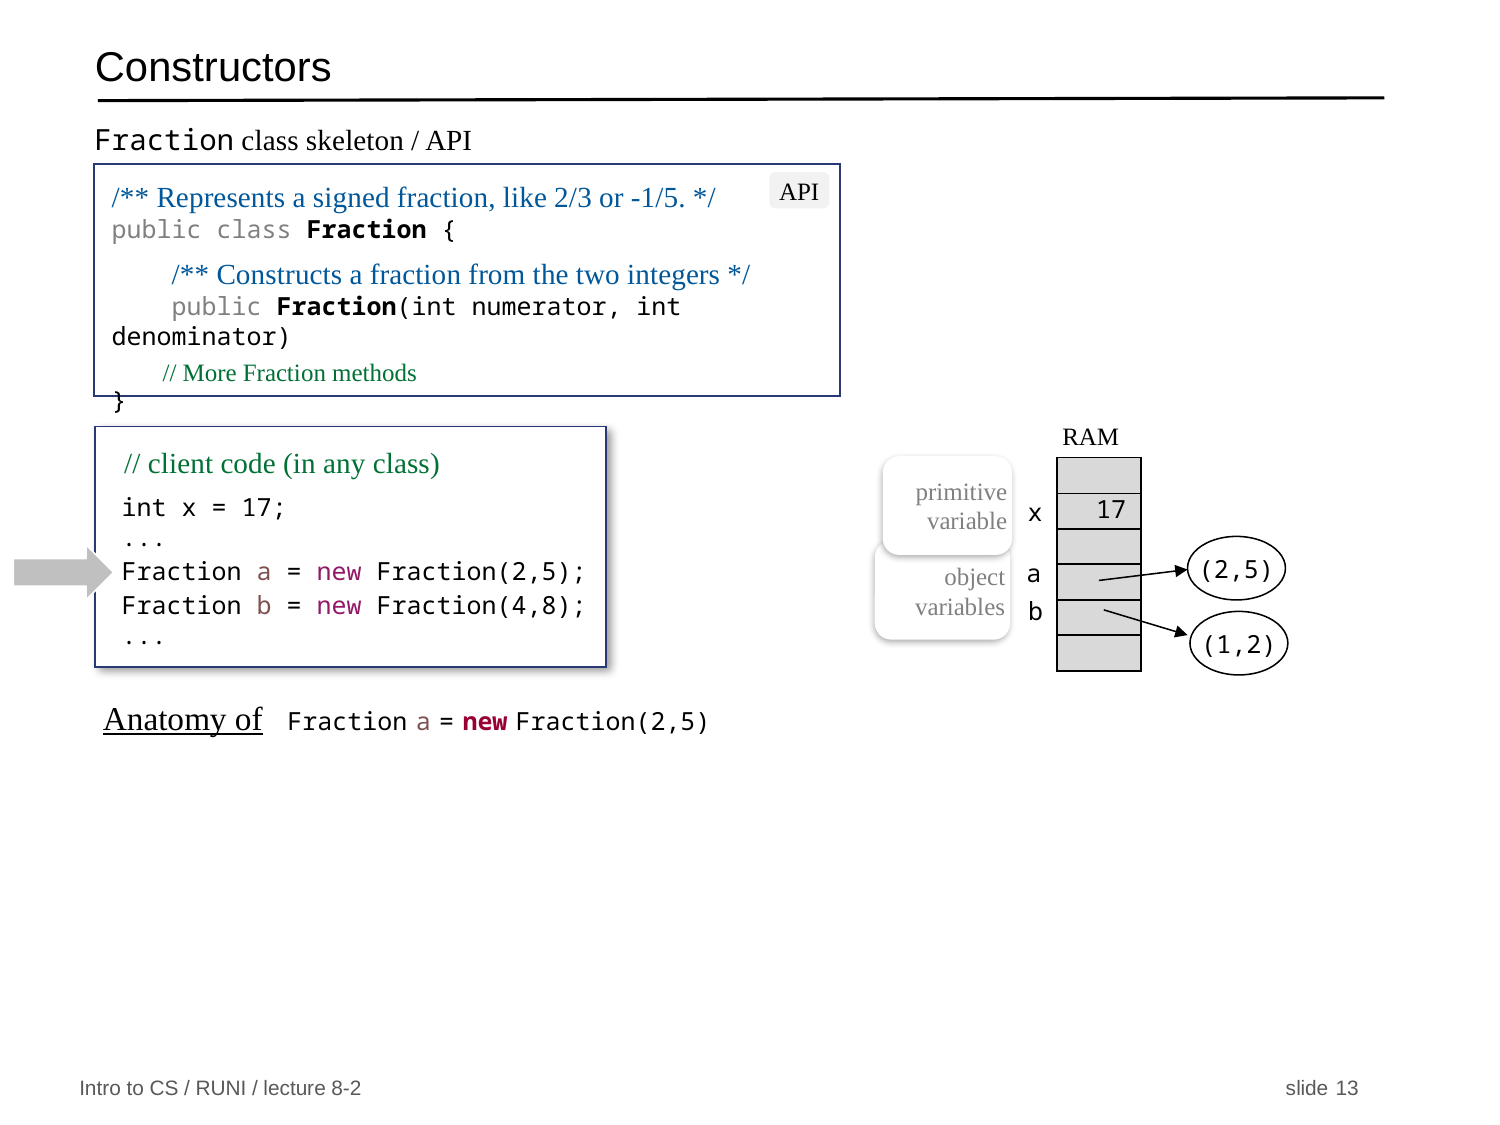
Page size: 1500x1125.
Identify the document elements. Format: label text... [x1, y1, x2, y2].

text_box [13, 544, 114, 600]
text_box // client code (in any class) int x = 17; ... Fraction a = new Fraction(2,5); Fraction b = new Fraction(4,8); ... [94, 426, 606, 667]
title Constructors [79, 33, 1371, 109]
list Anatomy of Fraction a = new Fraction(2,5) [70, 689, 1500, 1070]
text_box object variables [873, 546, 994, 641]
text_box primitive variable [881, 455, 994, 556]
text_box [999, 412, 1410, 676]
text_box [79, 113, 841, 397]
